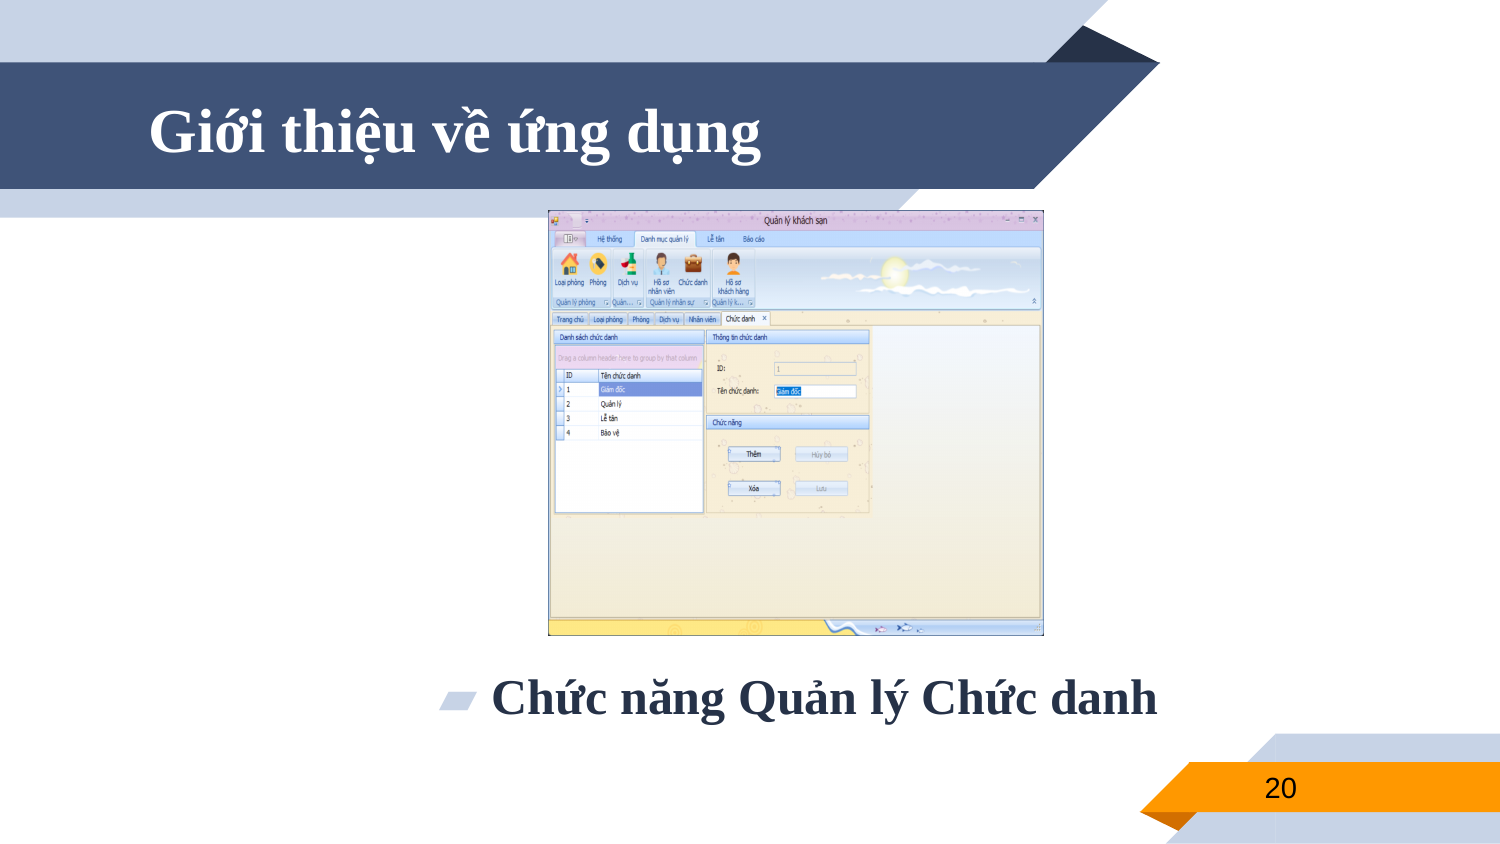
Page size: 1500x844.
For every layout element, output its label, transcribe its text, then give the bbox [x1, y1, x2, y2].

title Giới thiệu về ứng dụng [133, 64, 1035, 190]
list Chức năng Quản lý Chức danh [133, 656, 1459, 734]
slide_number 20 [1249, 760, 1494, 813]
picture [548, 210, 1045, 636]
